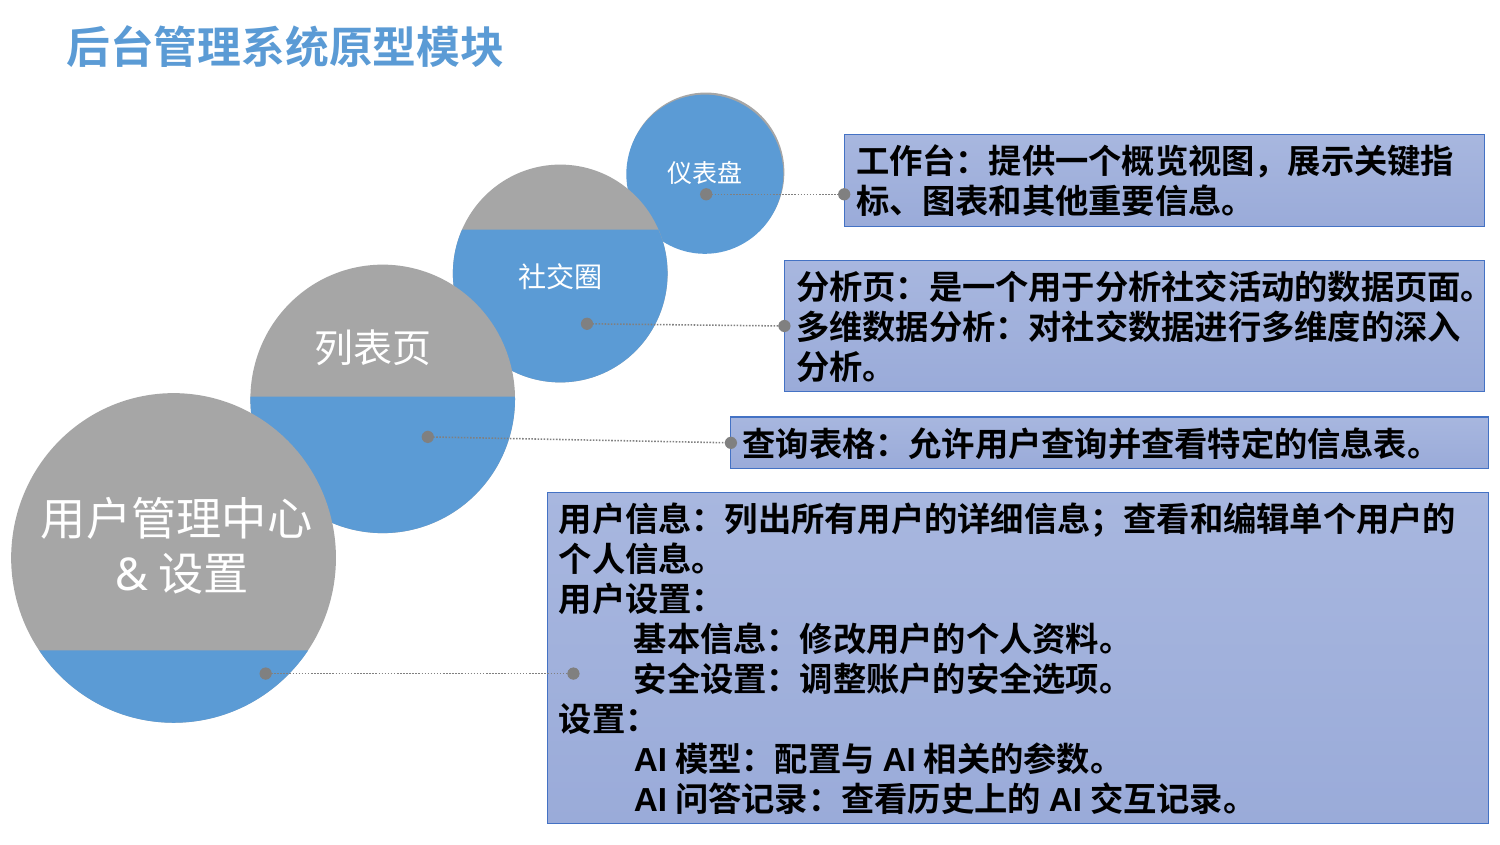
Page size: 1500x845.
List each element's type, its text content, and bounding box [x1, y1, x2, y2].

text_box [250, 264, 515, 396]
text_box [28, 393, 319, 484]
text_box 分析页：是一个用于分析社交活动的数据页面。 多维数据分析：对社交数据进行多维度的深入分析。 [784, 260, 1485, 392]
text_box 工作台：提供一个概览视图，展示关键指标、图表和其他重要信息。 [844, 134, 1485, 227]
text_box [427, 436, 731, 444]
text_box 用户管理中心&设置 [27, 484, 337, 605]
text_box [462, 164, 659, 229]
text_box 用户信息：列出所有用户的详细信息；查看和编辑单个用户的个人信息。 用户设置： 基本信息：修改用户的个人资料。 安全设置：调整账户的安全选项。 设置： AI模型：配置与AI相关的参数。 AI问答记录：查看历史上的AI交互记录。 [547, 492, 1489, 824]
text_box [11, 486, 330, 651]
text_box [586, 323, 785, 327]
text_box 仪表盘 [641, 151, 768, 194]
text_box 社交圈 [482, 253, 640, 300]
text_box 列表页 [292, 317, 453, 377]
text_box [626, 94, 784, 254]
text_box 查询表格：允许用户查询并查看特定的信息表。 [730, 416, 1489, 469]
text_box [452, 229, 668, 383]
text_box [250, 396, 516, 534]
text_box [39, 650, 309, 723]
text_box 后台管理系统原型模块 [23, 12, 548, 80]
